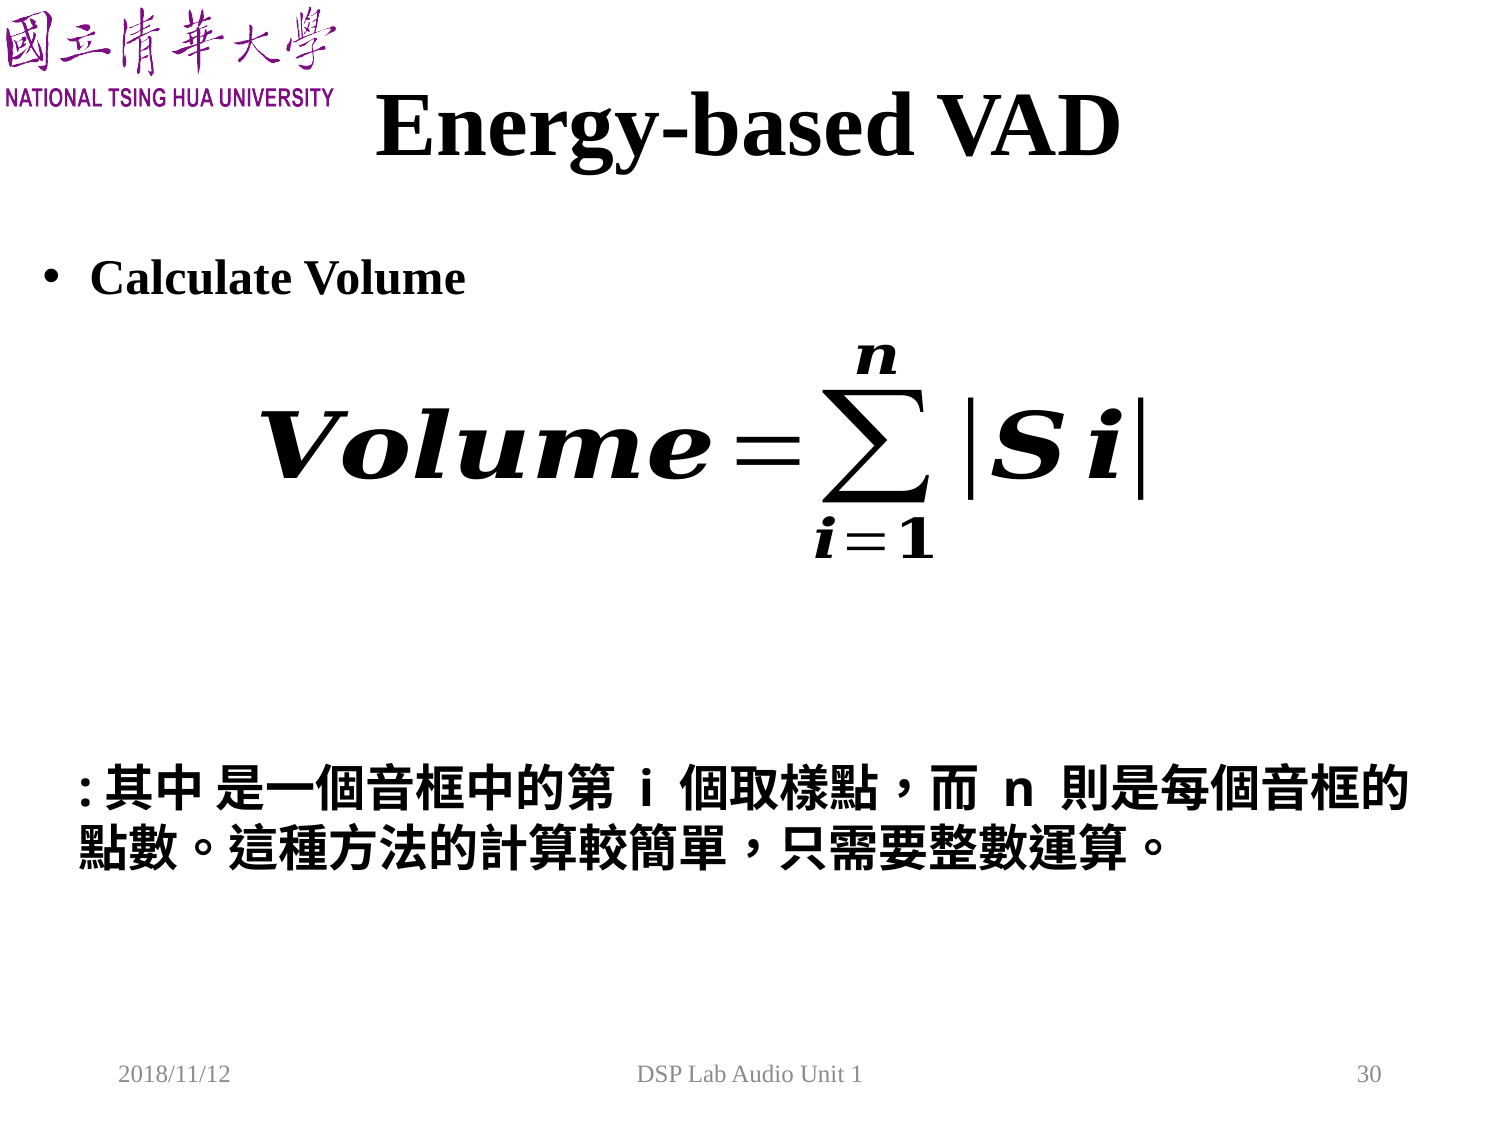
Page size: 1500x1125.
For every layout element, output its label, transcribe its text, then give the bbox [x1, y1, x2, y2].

slide_number 30 [1059, 1042, 1397, 1103]
footer DSP Lab Audio Unit 1 [496, 1042, 1004, 1103]
text_box Energy-based VAD [6, 56, 1494, 182]
text_box Calculate Volume [27, 237, 1500, 313]
picture [6, 6, 336, 56]
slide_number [103, 1042, 441, 1103]
